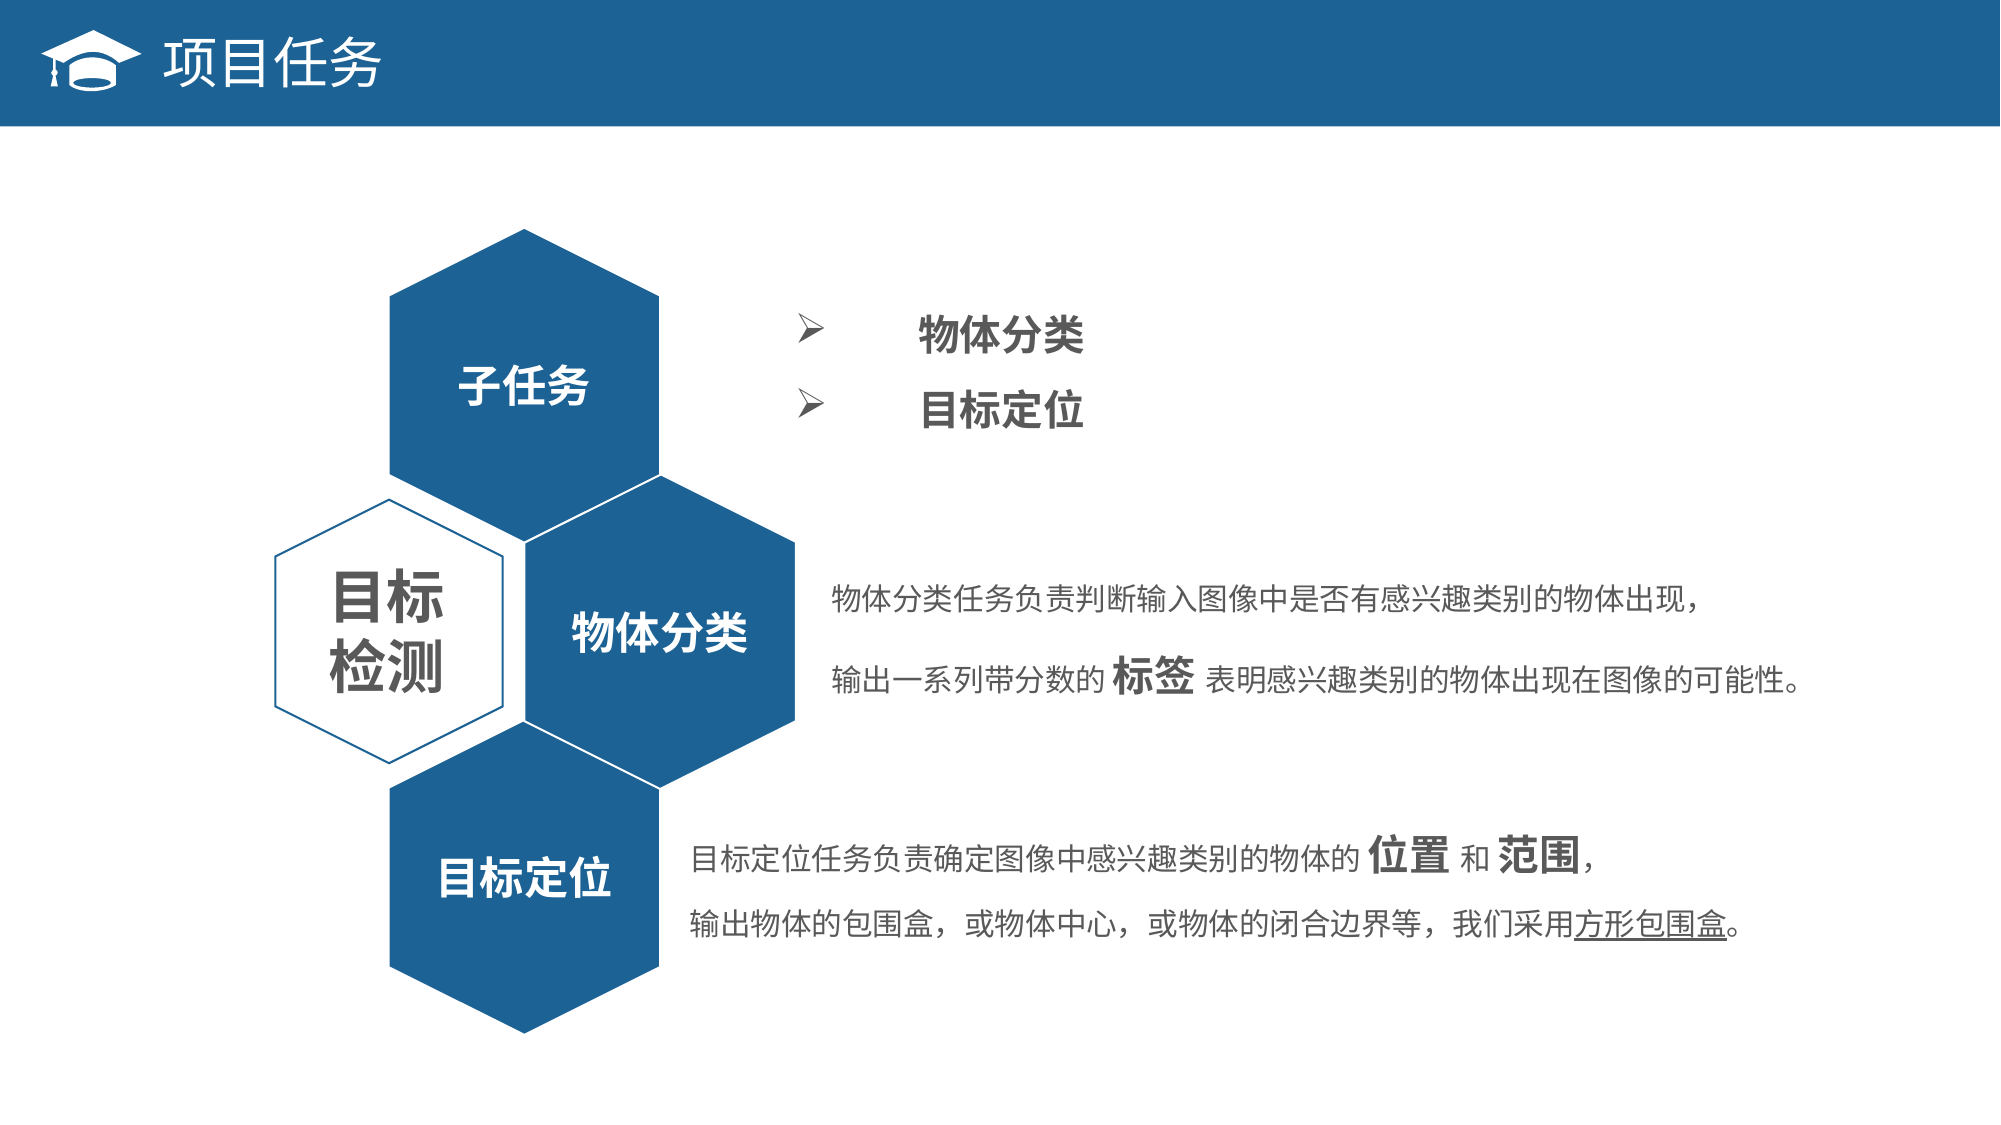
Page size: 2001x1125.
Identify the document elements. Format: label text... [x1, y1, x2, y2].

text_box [388, 719, 661, 1035]
text_box [0, 0, 2000, 128]
text_box 目标定位任务负责确定图像中感兴趣类别的物体的 位置 和 范围， 输出物体的包围盒，或物体中心，或物体的闭合边界等，我们采用方形包围盒。 [675, 796, 1867, 962]
text_box 物体分类 目标定位 [780, 276, 1820, 450]
text_box [69, 57, 116, 92]
text_box 项目任务 [147, 20, 780, 102]
text_box [41, 30, 142, 87]
text_box 物体分类任务负责判断输入图像中是否有感兴趣类别的物体出现， 输出一系列带分数的 标签 表明感兴趣类别的物体出现在图像的可能性。 [816, 554, 1896, 720]
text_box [388, 227, 661, 543]
text_box [274, 499, 504, 764]
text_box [524, 473, 796, 789]
text_box 目标 检测 [295, 552, 478, 708]
